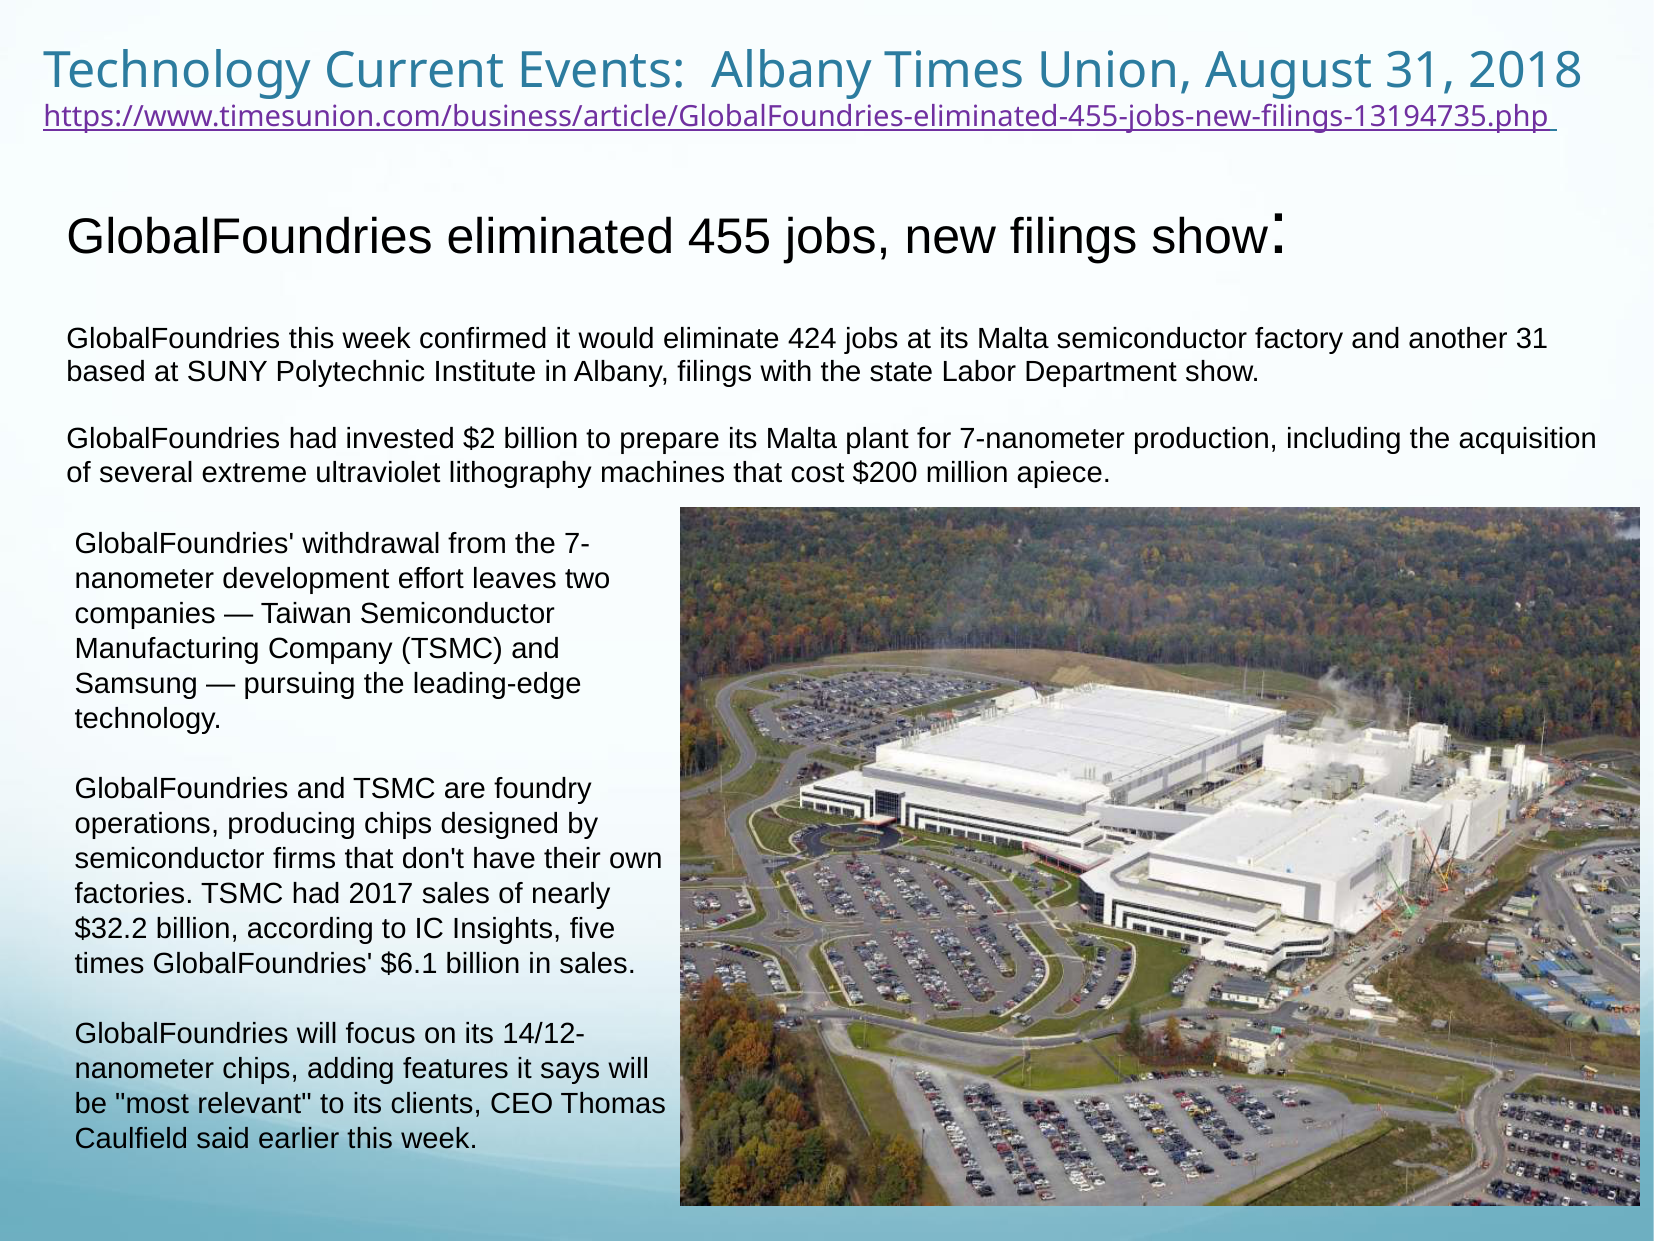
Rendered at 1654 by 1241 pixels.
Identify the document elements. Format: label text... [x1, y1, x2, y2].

text_box GlobalFoundries' withdrawal from the 7-nanometer development effort leaves two companies — Taiwan Semiconductor Manufacturing Company (TSMC) and Samsung — pursuing the leading-edge technology. GlobalFoundries and TSMC are foundry operations, producing chips designed by semiconductor firms that don't have their own factories. TSMC had 2017 sales of nearly $32.2 billion, according to IC Insights, five times GlobalFoundries' $6.1 billion in sales. GlobalFoundries will focus on its 14/12-nanometer chips, adding features it says will be "most relevant" to its clients, CEO Thomas Caulfield said earlier this week. [59, 482, 690, 1241]
title Technology Current Events: Albany Times Union, August 31, 2018 https://www.timesunion.com/business/article/GlobalFoundries-eliminated-455-jobs-new-filings-13194735.php [26, 0, 1627, 146]
text_box GlobalFoundries eliminated 455 jobs, new filings show: GlobalFoundries this week confirmed it would eliminate 424 jobs at its Malta semiconductor factory and another 31 based at SUNY Polytechnic Institute in Albany, filings with the state Labor Department show. GlobalFoundries had invested $2 billion to prepare its Malta plant for 7-nanometer production, including the acquisition of several extreme ultraviolet lithography machines that cost $200 million apiece. [51, 177, 1627, 597]
picture [0, 0, 1654, 1241]
